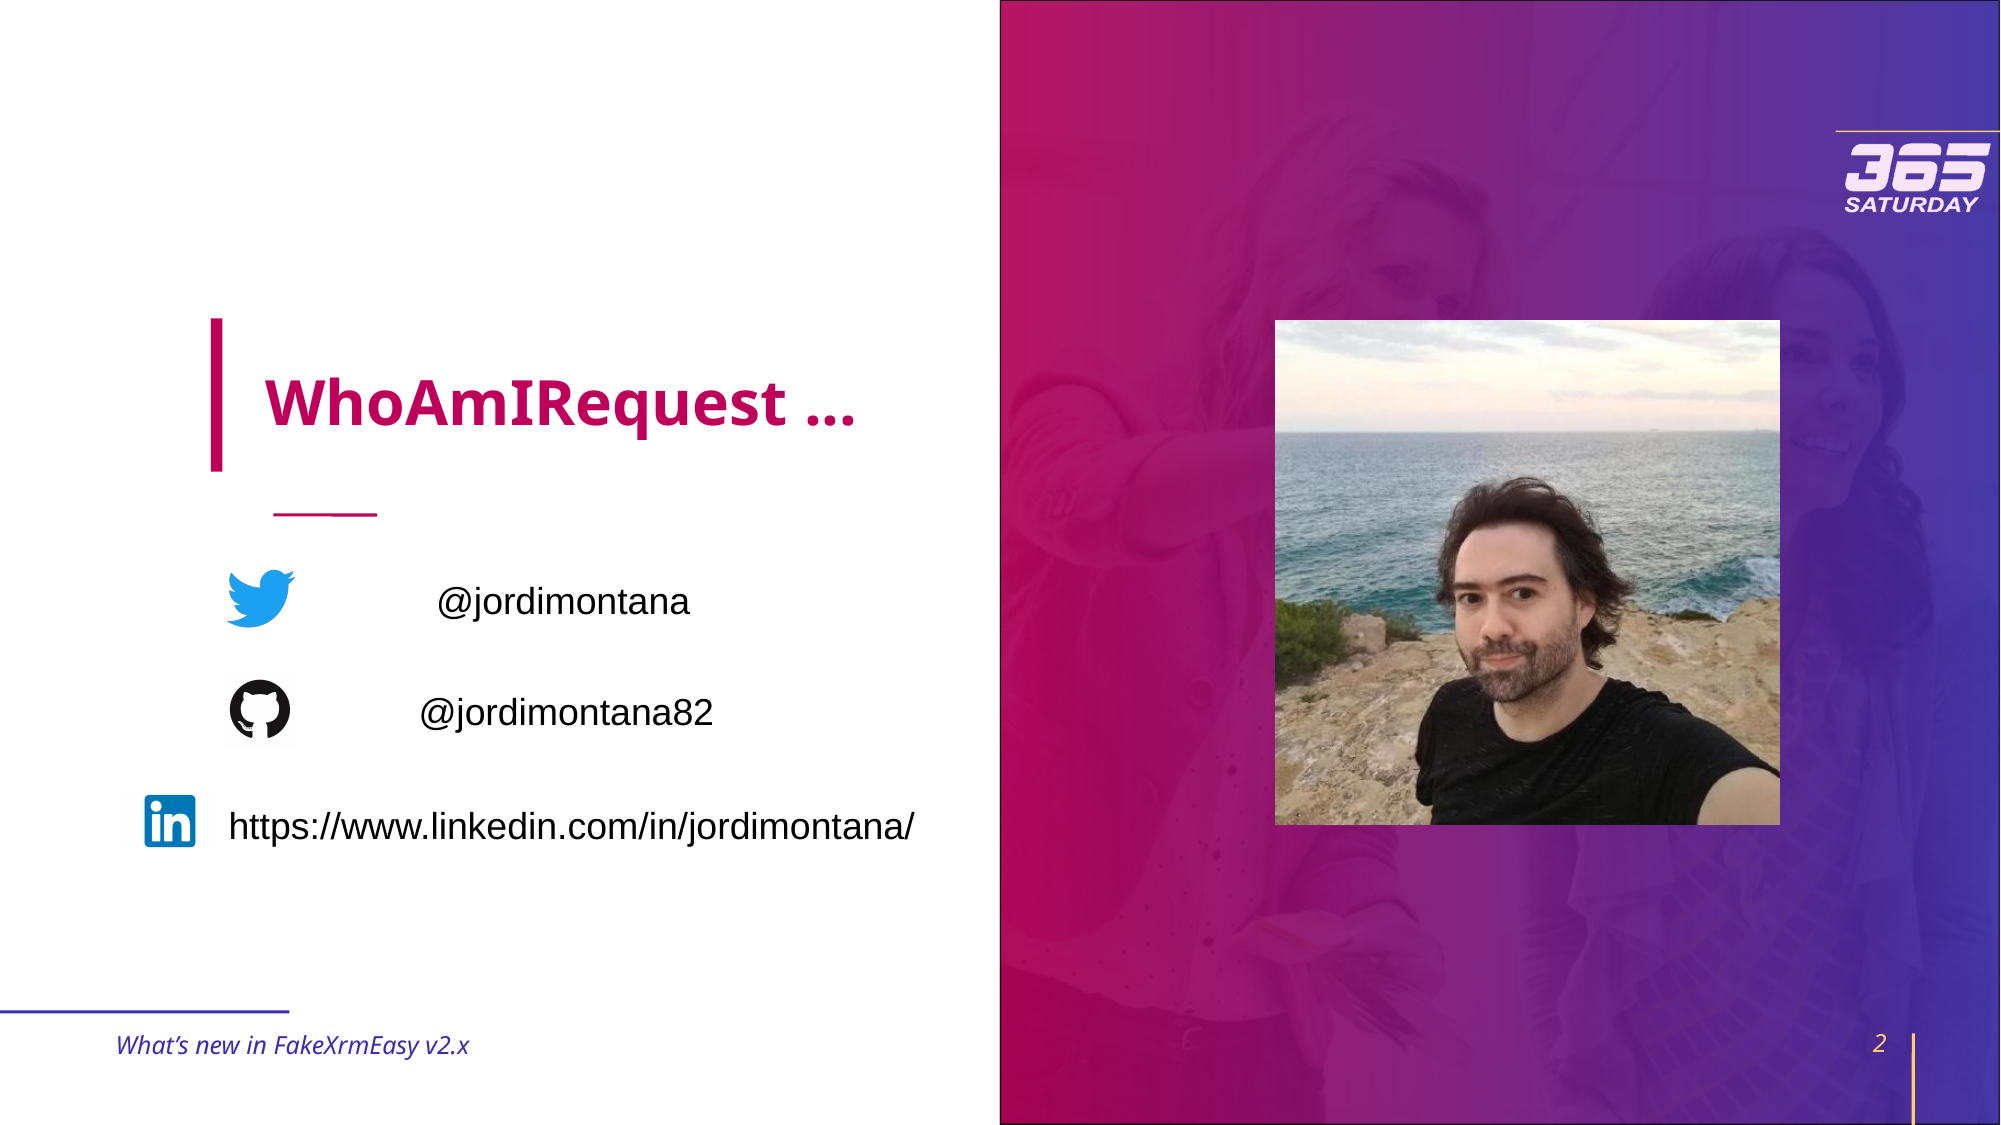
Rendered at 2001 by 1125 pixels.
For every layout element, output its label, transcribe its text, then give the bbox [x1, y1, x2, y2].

text_box https://www.linkedin.com/in/jordimontana/ [221, 795, 930, 852]
text_box What’s new in FakeXrmEasy v2.x [100, 1014, 635, 1075]
text_box @jordimontana [399, 570, 705, 627]
picture [1838, 135, 1994, 216]
picture [1274, 320, 1780, 826]
text_box WhoAmIRequest ... [250, 278, 960, 531]
text_box 1 [1451, 1014, 1902, 1075]
text_box @jordimontana82 [399, 680, 729, 738]
picture [0, 0, 999, 1125]
